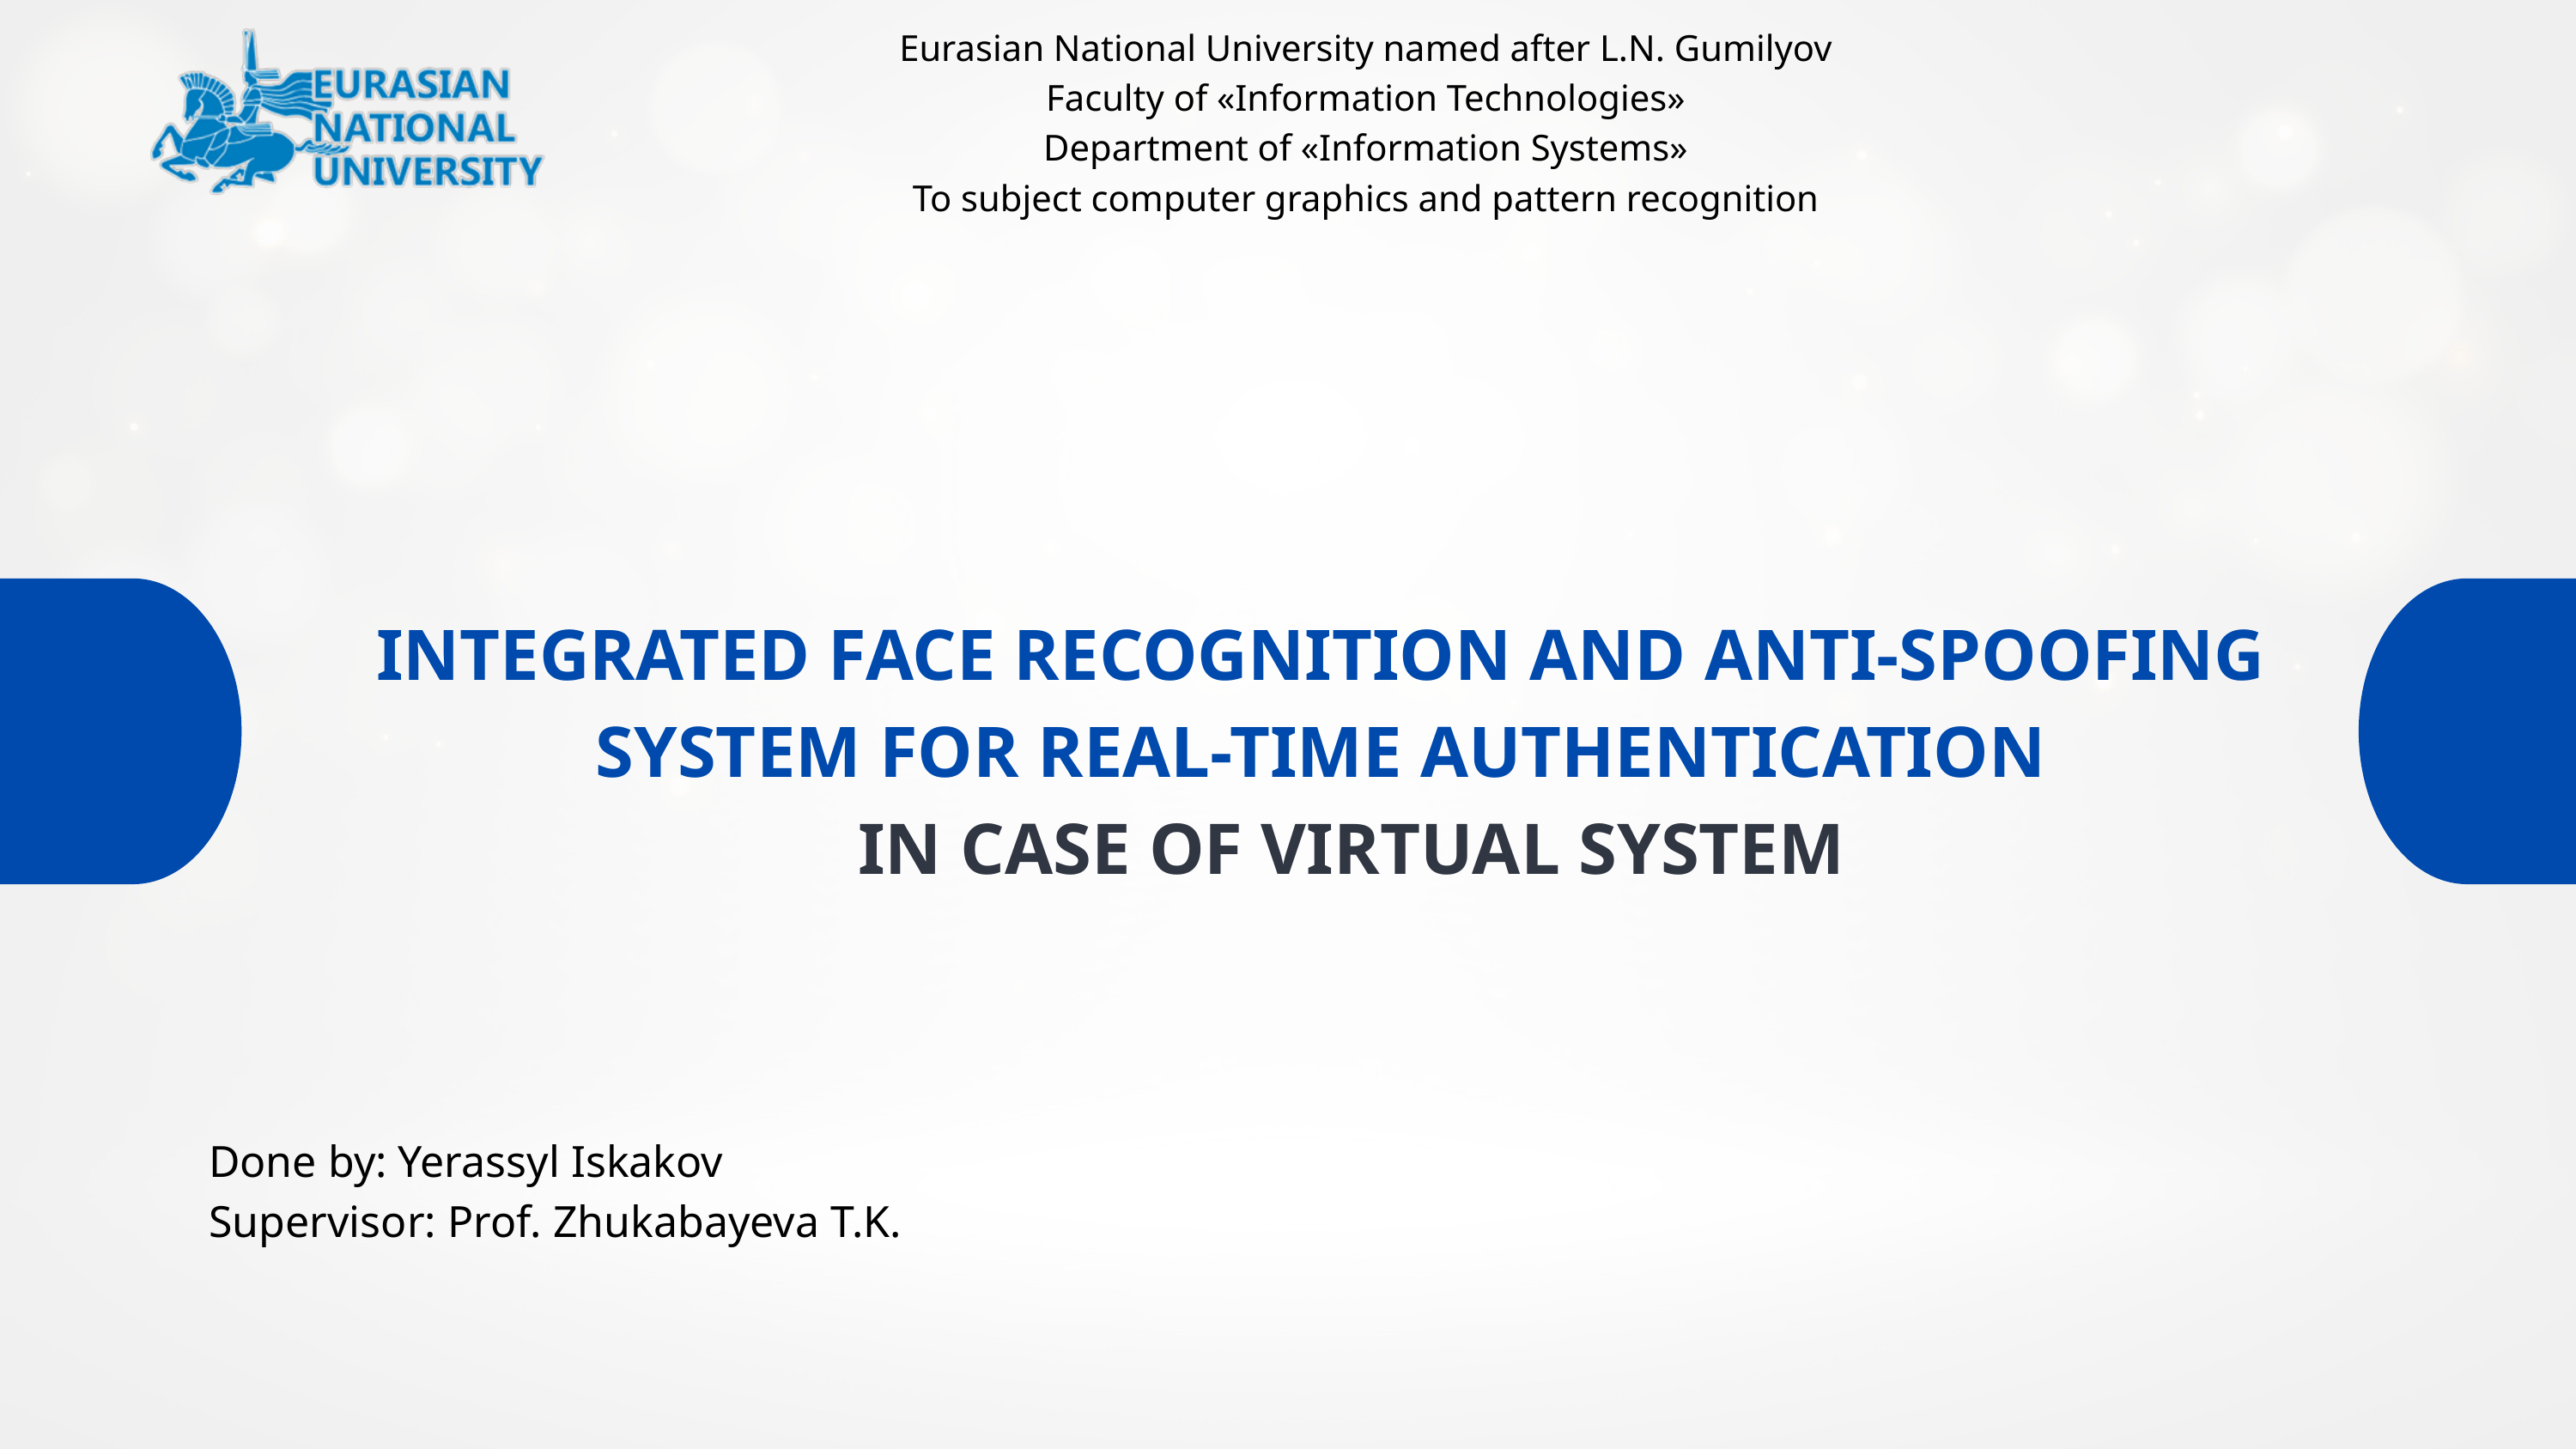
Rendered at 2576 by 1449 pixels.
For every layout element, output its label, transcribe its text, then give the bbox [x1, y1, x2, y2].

text_box IN CASE OF VIRTUAL SYSTEM [607, 791, 2115, 889]
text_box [0, 578, 242, 885]
text_box INTEGRATED FACE RECOGNITION AND ANTI-SPOOFING SYSTEM FOR REAL-TIME AUTHENTICATION [289, 596, 2353, 792]
text_box [149, 27, 545, 196]
text_box Done by: Yerassyl Iskakov Supervisor: Prof. Zhukabayeva T.K. [209, 1125, 955, 1307]
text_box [2358, 578, 2576, 885]
text_box Eurasian National University named after L.N. Gumilyov Faculty of «Information Technologies» Department of «Information Systems» To subject computer graphics and pattern recognition [545, 18, 2177, 269]
text_box [0, 0, 2576, 1449]
